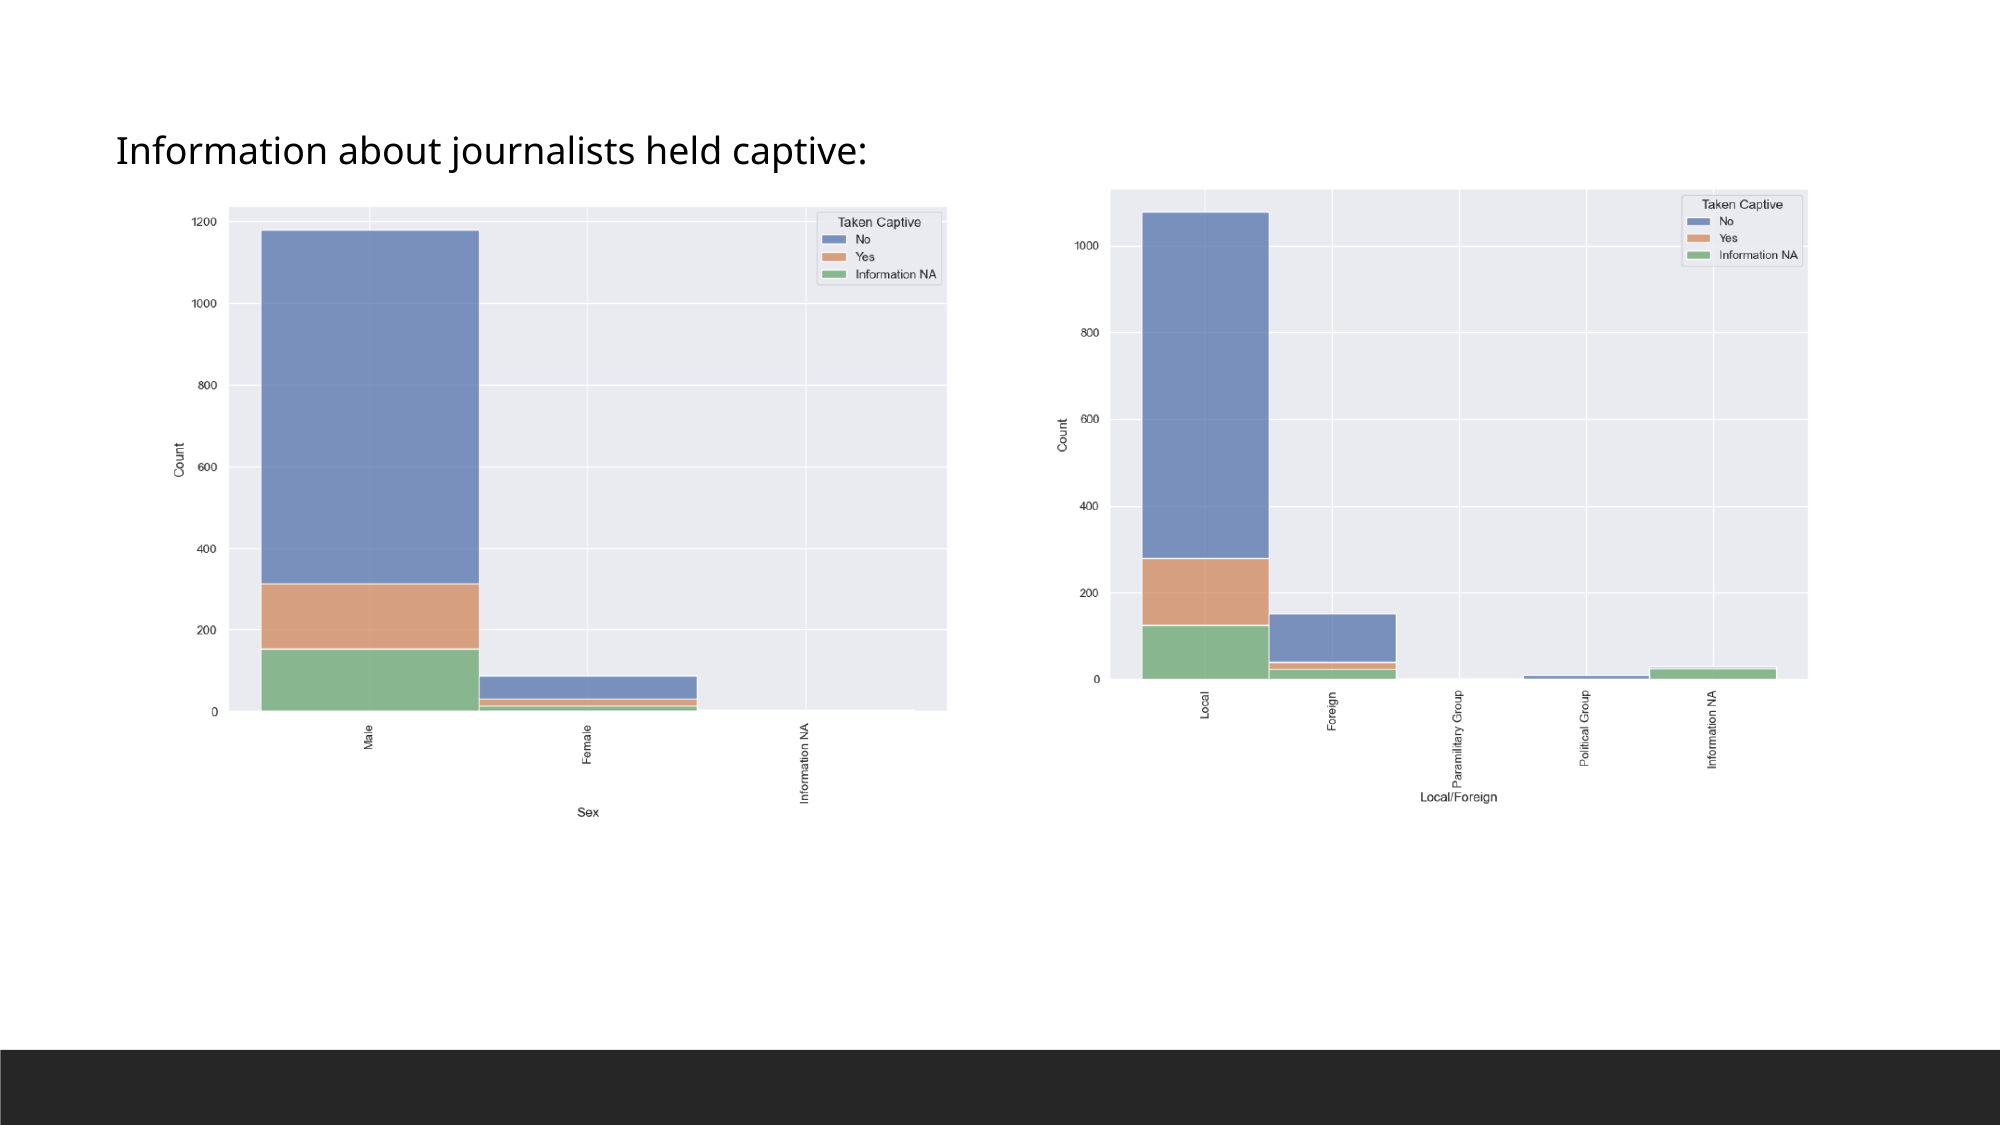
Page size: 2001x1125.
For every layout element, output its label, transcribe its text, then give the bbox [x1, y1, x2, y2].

picture [152, 191, 974, 820]
text_box Information about journalists held captive: [101, 119, 883, 180]
picture [1041, 179, 1822, 820]
